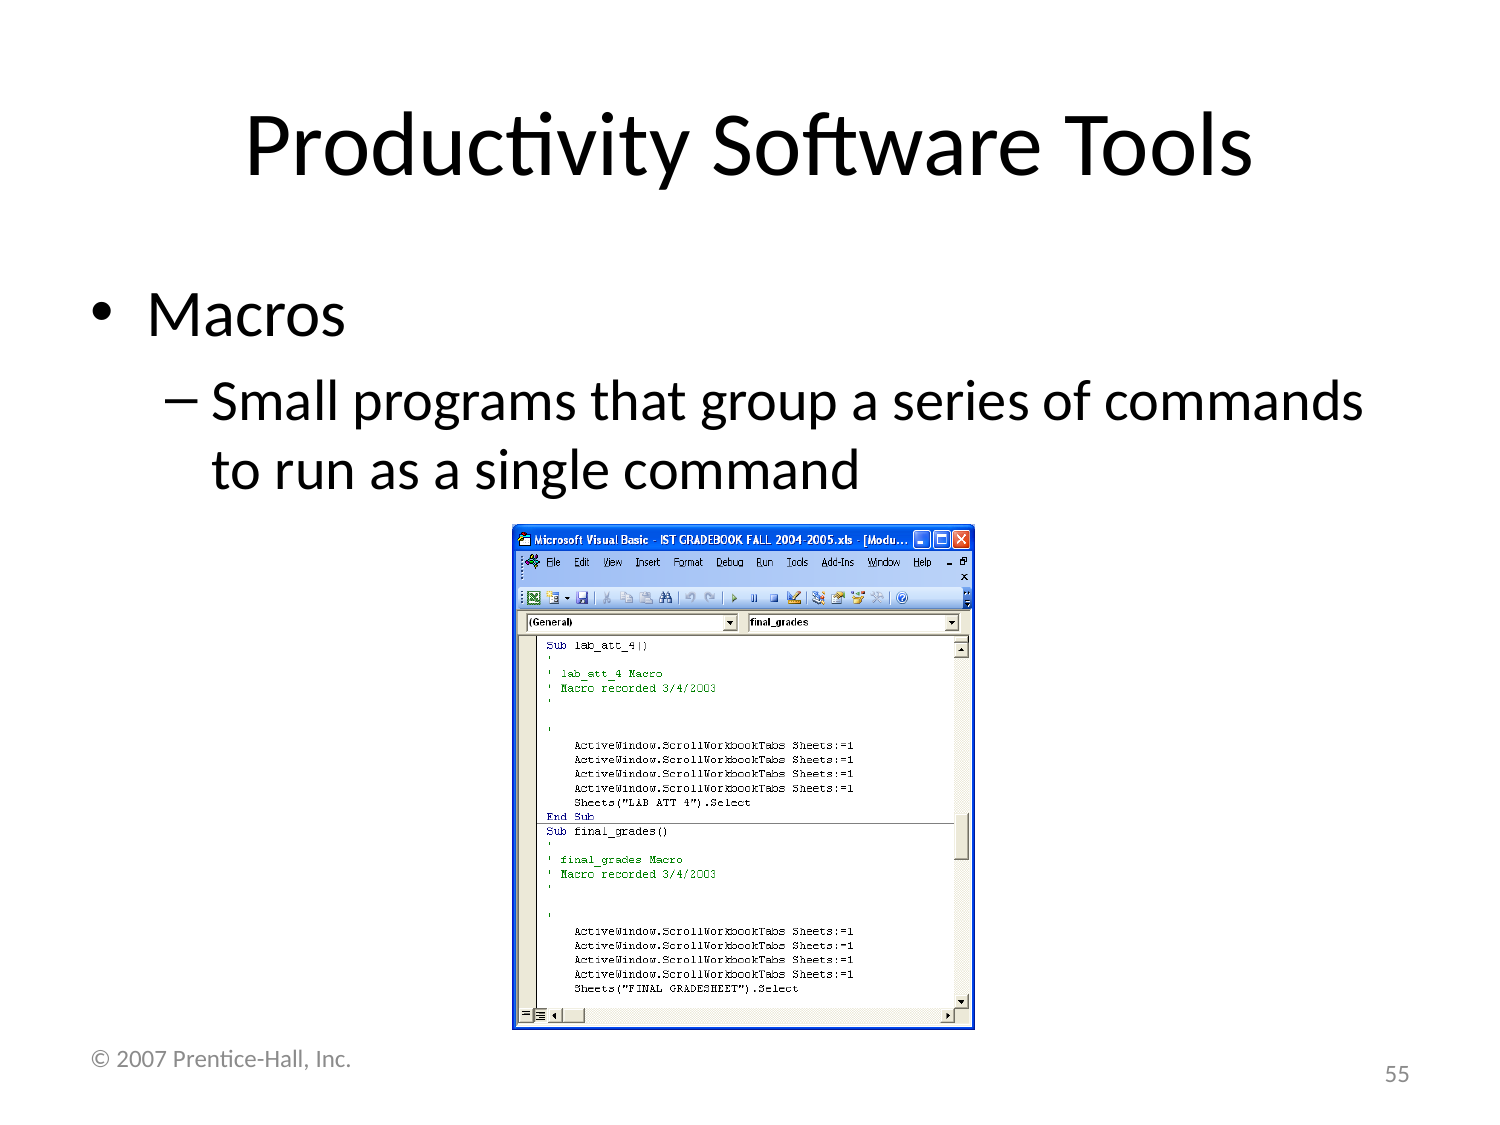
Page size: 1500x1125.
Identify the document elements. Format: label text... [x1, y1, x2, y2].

slide_number 55 [1074, 1042, 1425, 1103]
title Productivity Software Tools [75, 45, 1425, 233]
list Macros Small programs that group a series of commands to run as a single command [75, 262, 1425, 525]
slide_number © 2007 Prentice-Hall, Inc. [75, 1042, 425, 1103]
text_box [512, 524, 976, 1030]
